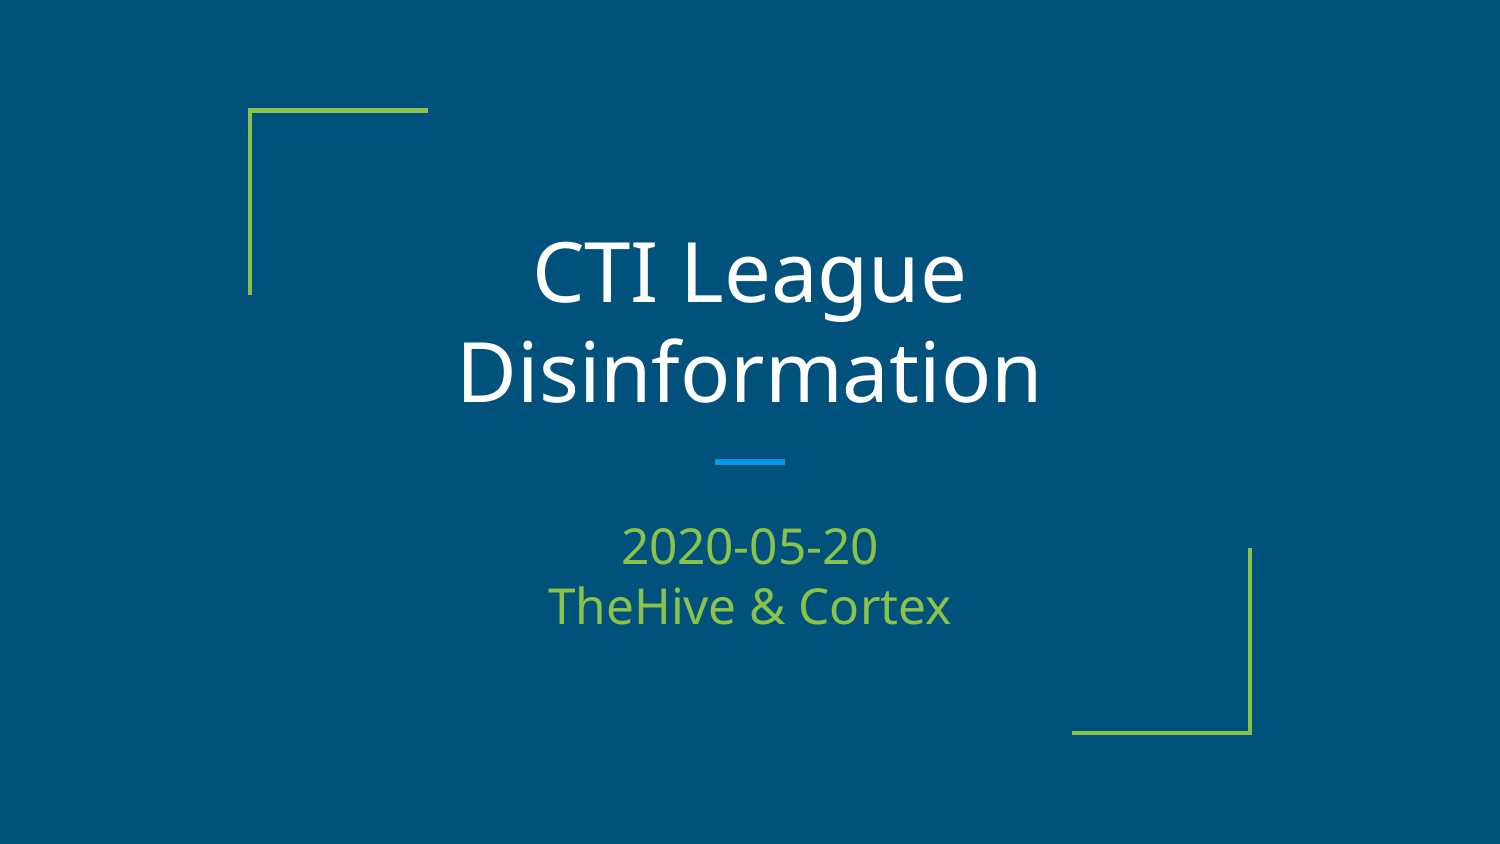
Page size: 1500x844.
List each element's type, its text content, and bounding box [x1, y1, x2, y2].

title CTI League Disinformation [275, 194, 1225, 435]
subtitle 2020-05-20 TheHive & Cortex [275, 499, 1225, 650]
